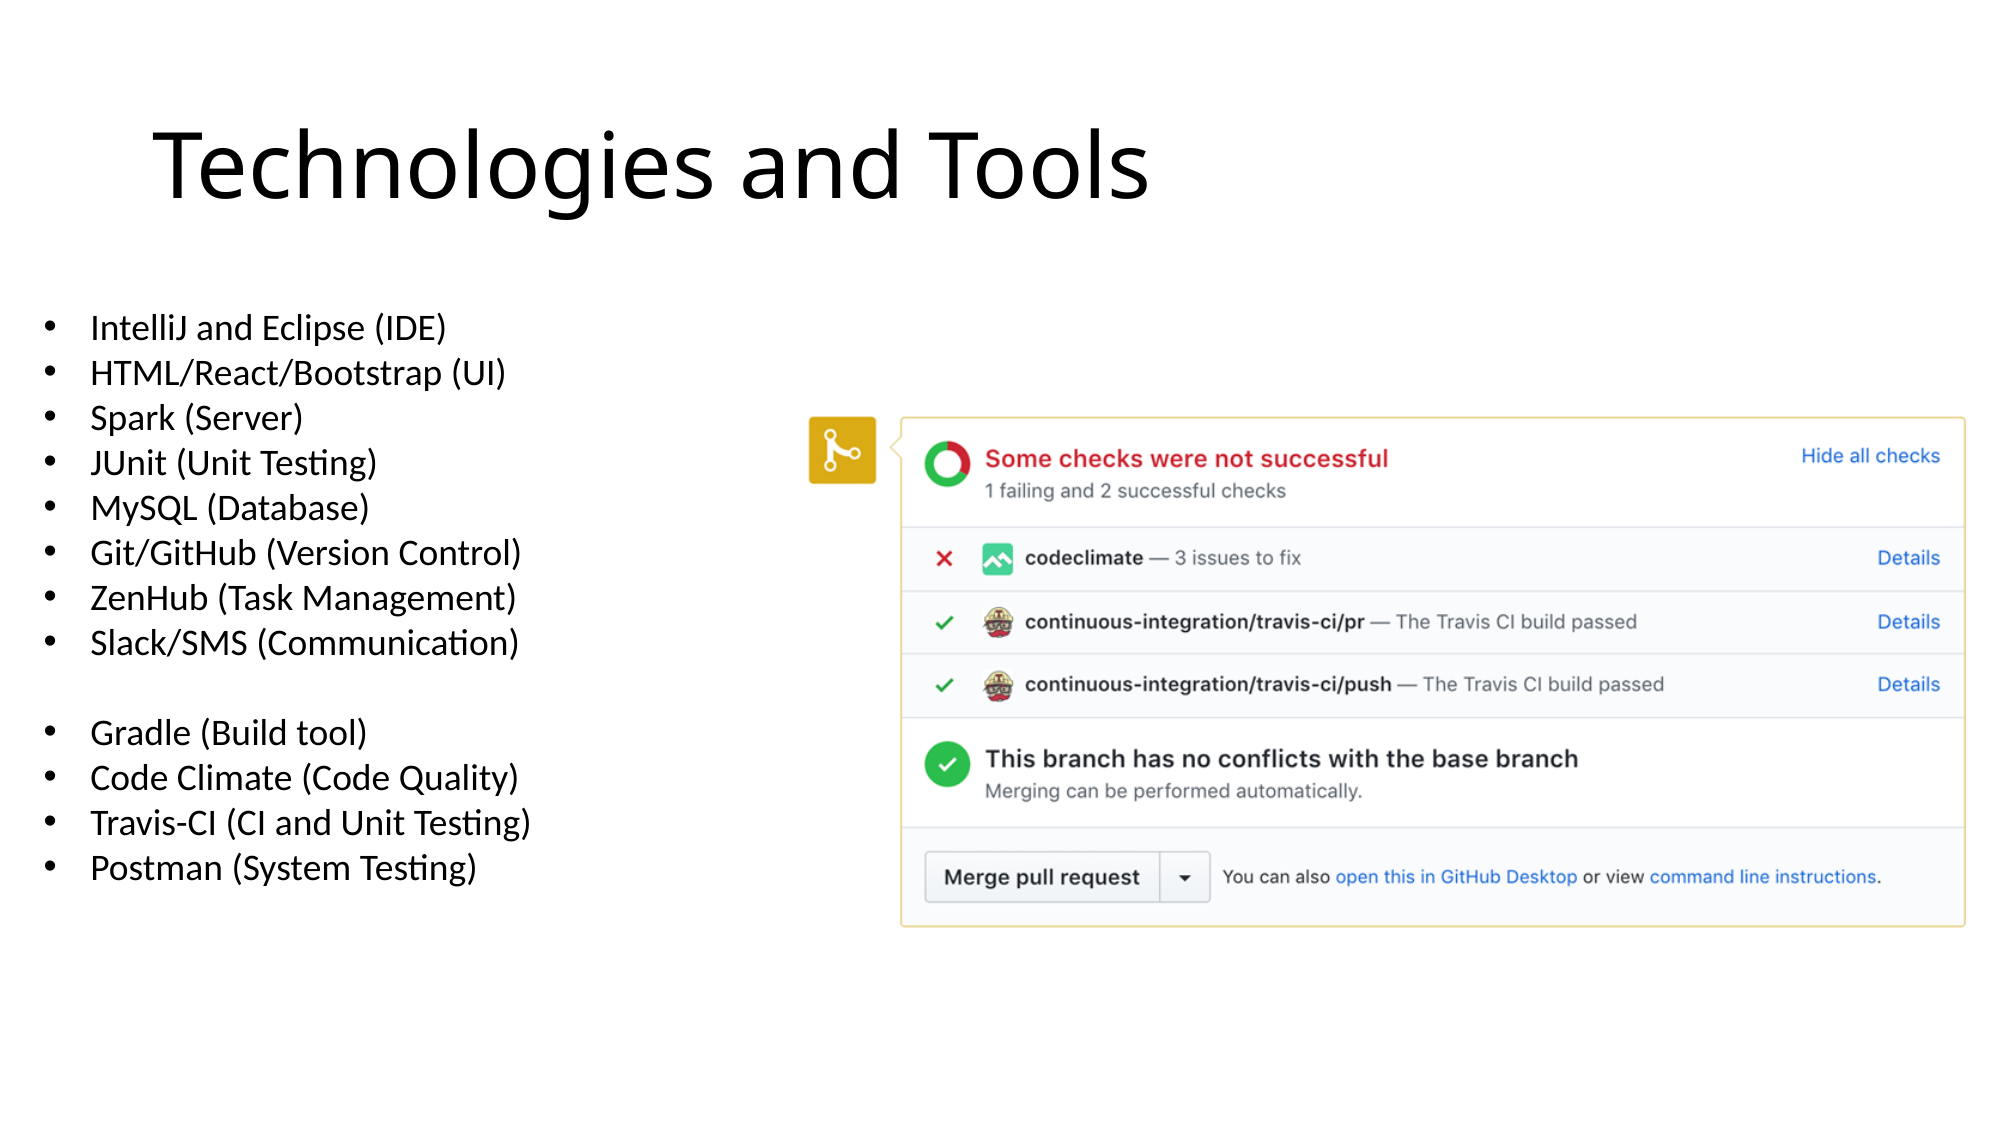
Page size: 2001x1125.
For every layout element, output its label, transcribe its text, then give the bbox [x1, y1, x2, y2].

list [800, 394, 1978, 941]
title Technologies and Tools [137, 59, 1863, 278]
text_box IntelliJ and Eclipse (IDE) HTML/React/Bootstrap (UI) Spark (Server) JUnit (Unit Testing) MySQL (Database) Git/GitHub (Version Control) ZenHub (Task Management) Slack/SMS (Communication) Gradle (Build tool) Code Climate (Code Quality) Travis-CI (CI and Unit Testing) Postman (System Testing) [28, 295, 736, 941]
